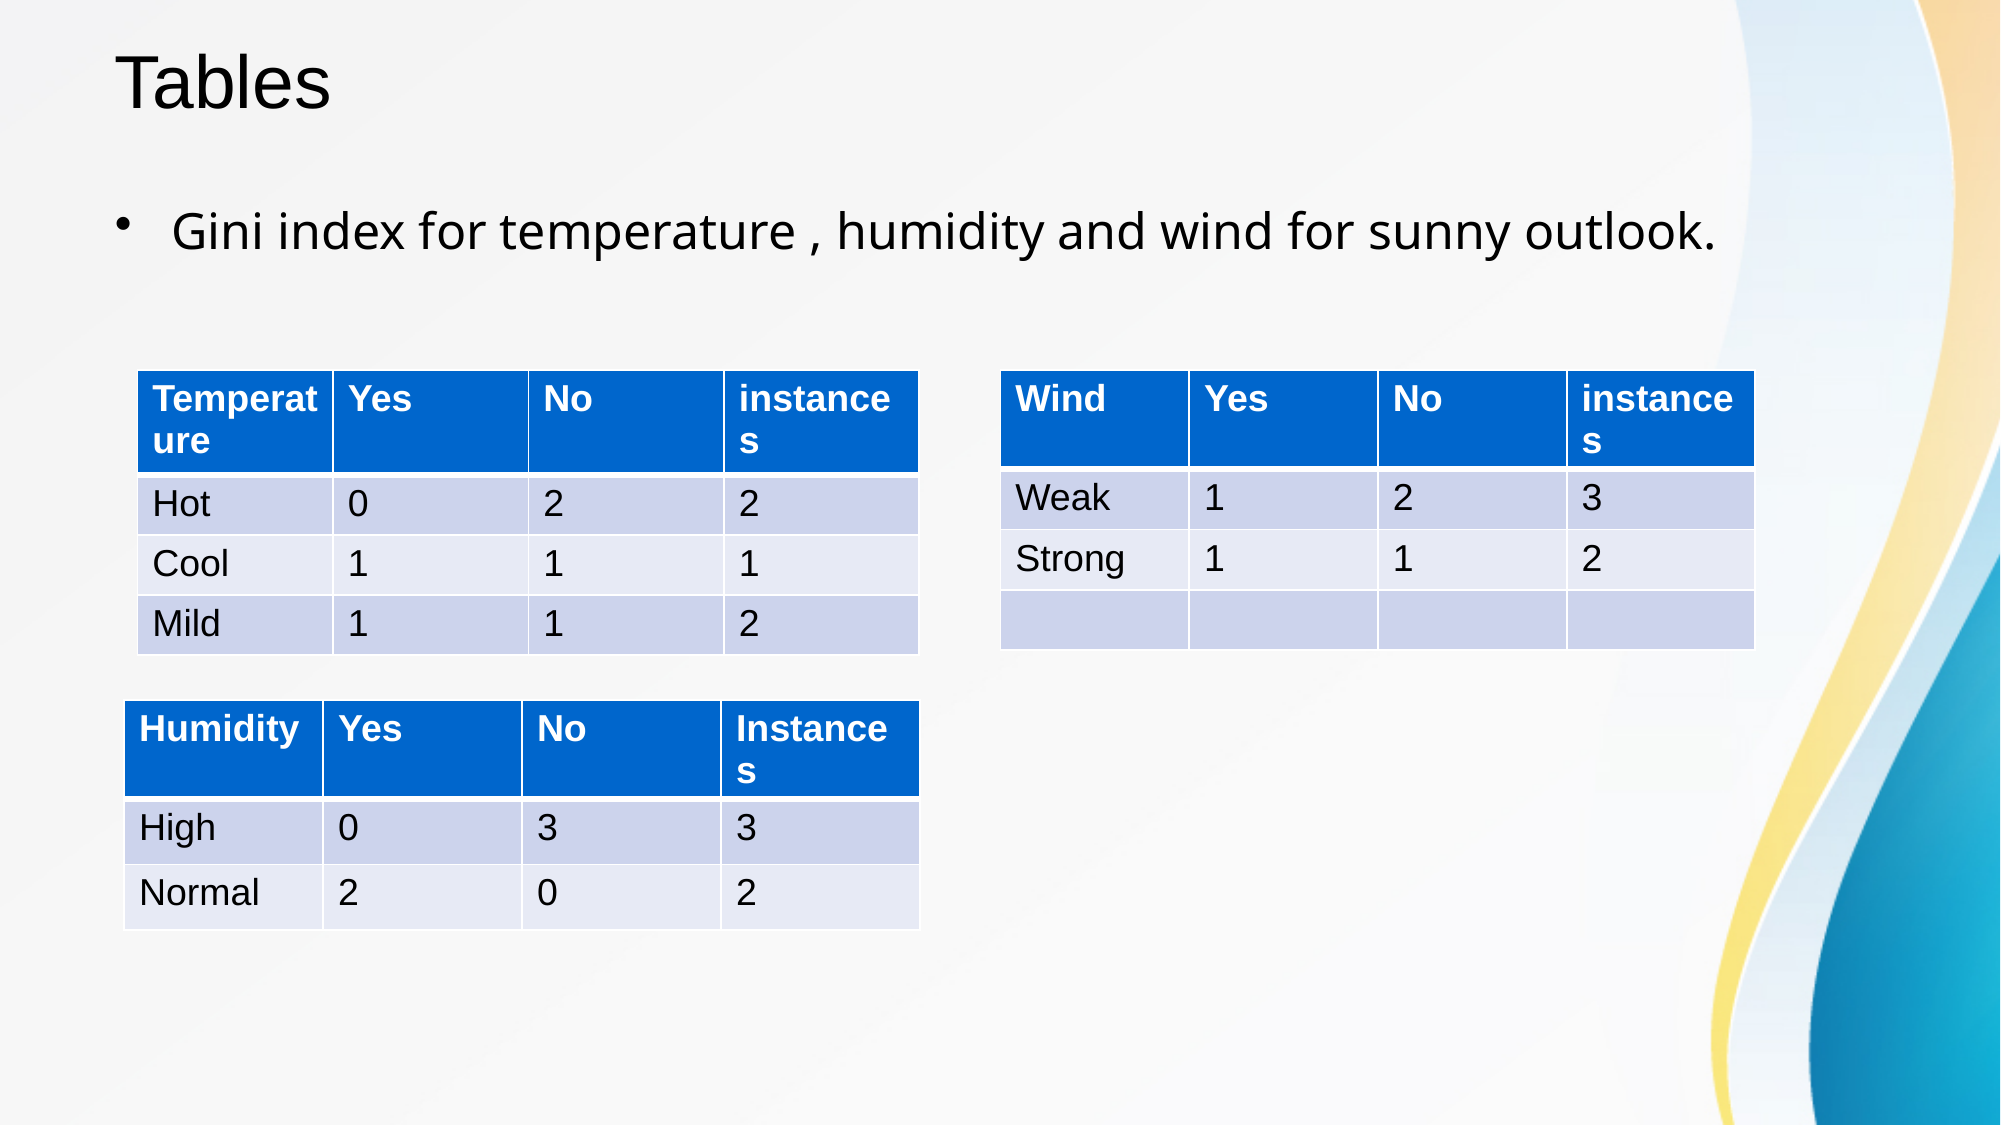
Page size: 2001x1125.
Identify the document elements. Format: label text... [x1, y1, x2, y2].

table_cell 2 [324, 865, 521, 929]
table_cell 1 [529, 536, 723, 594]
table_cell [1190, 591, 1377, 649]
table_cell 2 [1568, 530, 1754, 589]
table_cell 1 [1190, 530, 1377, 589]
table_cell [1001, 591, 1188, 649]
table_cell 0 [523, 865, 720, 929]
table_cell 1 [1379, 530, 1566, 589]
table_cell Normal [125, 865, 322, 929]
table_cell 2 [529, 478, 723, 534]
table_cell [1568, 591, 1754, 649]
table_header instances [725, 371, 918, 472]
table_cell 3 [523, 802, 720, 864]
table_cell Cool [138, 536, 332, 594]
table_cell 1 [334, 536, 528, 594]
table_header Yes [1190, 371, 1377, 466]
table_cell Hot [138, 478, 332, 534]
table_cell Mild [138, 596, 332, 654]
table_cell 3 [722, 802, 919, 864]
table_cell 0 [334, 478, 528, 534]
table_cell Weak [1001, 472, 1188, 529]
table_cell 1 [529, 596, 723, 654]
table_header Yes [324, 701, 521, 796]
table_header instances [1568, 371, 1754, 466]
table_cell Strong [1001, 530, 1188, 589]
table_cell 1 [334, 596, 528, 654]
table_cell 2 [725, 478, 918, 534]
title Tables [99, 30, 1901, 127]
table_cell [1379, 591, 1566, 649]
table_cell 2 [1379, 472, 1566, 529]
table_header No [523, 701, 720, 796]
table_cell High [125, 802, 322, 864]
table_cell 2 [722, 865, 919, 929]
table_header No [1379, 371, 1566, 466]
table_cell 1 [725, 536, 918, 594]
table_header Instances [722, 701, 919, 796]
table_header No [529, 371, 723, 472]
table_header Wind [1001, 371, 1188, 466]
table_cell 2 [725, 596, 918, 654]
table_header Humidity [125, 701, 322, 796]
table_header Yes [334, 371, 528, 472]
table_cell 3 [1568, 472, 1754, 529]
list Gini index for temperature , humidity and wind for sunny outlook. [99, 192, 1901, 1006]
table_cell 0 [324, 802, 521, 864]
table_cell 1 [1190, 472, 1377, 529]
picture [0, 0, 2001, 1125]
table_header Temperature [138, 371, 332, 472]
